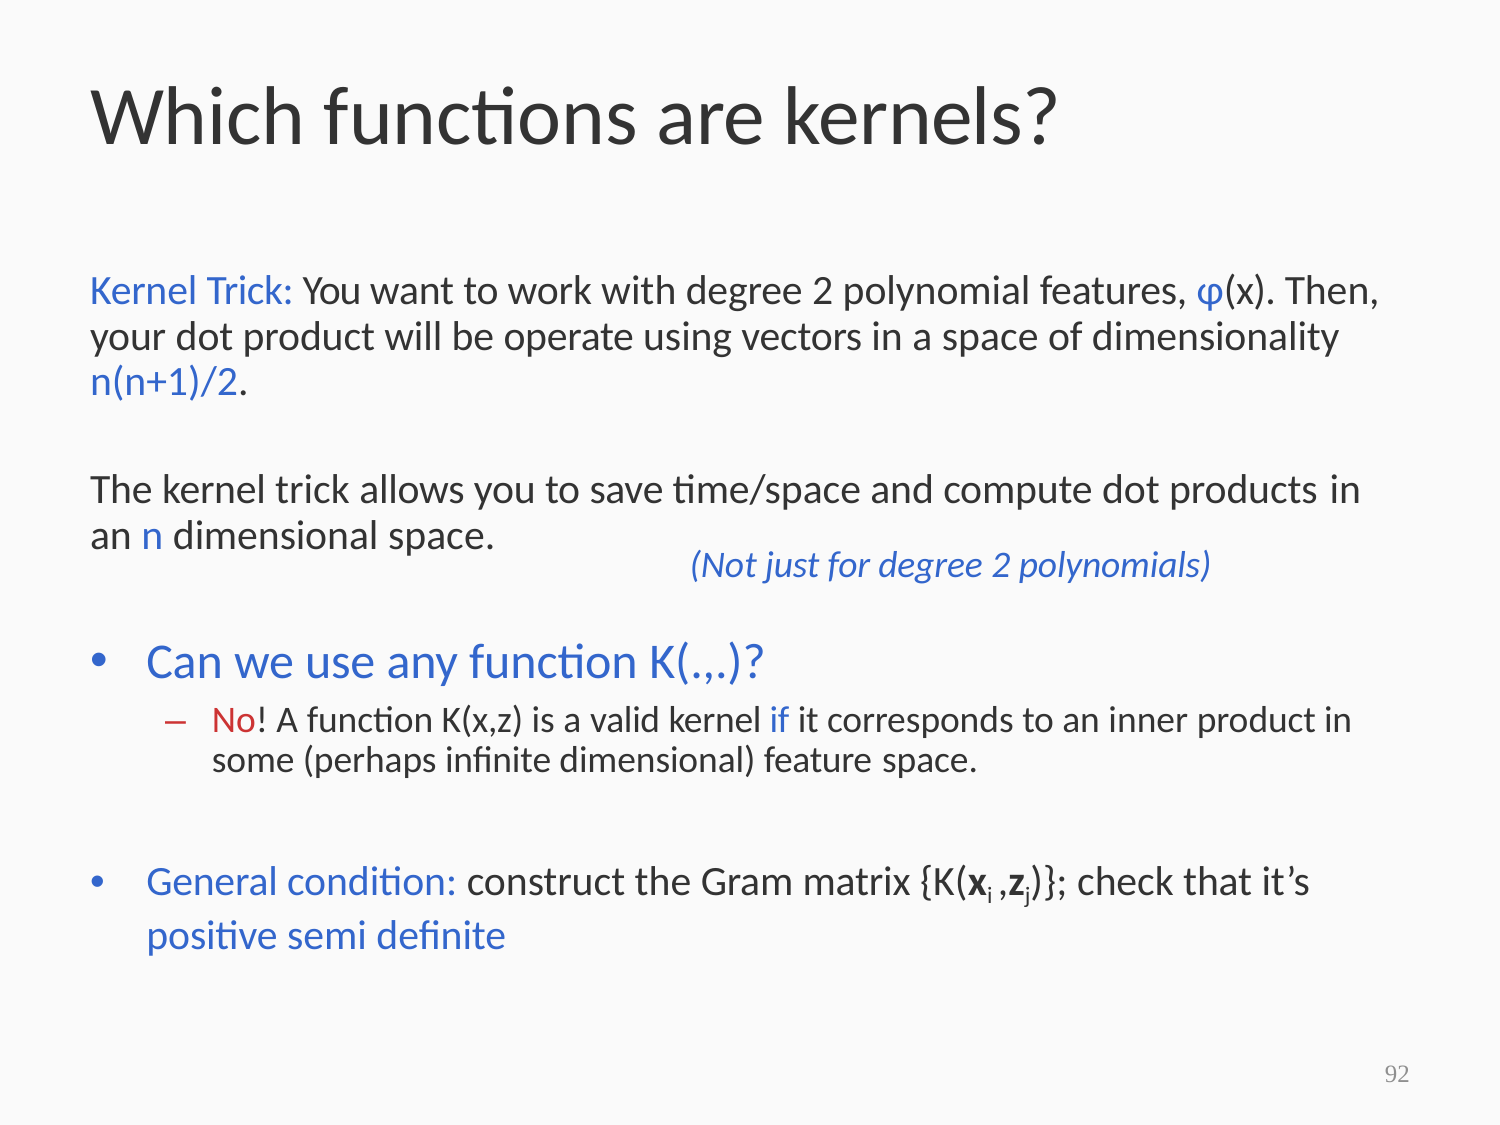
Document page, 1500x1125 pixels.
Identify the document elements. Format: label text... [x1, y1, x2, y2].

list Kernel Trick: You want to work with degree 2 polynomial features, φ(x). Then, your dot product will be operate using vectors in a space of dimensionality n(n+1)/2. The kernel trick allows you to save time/space and compute dot products in [87, 260, 1475, 906]
text_box an n dimensional space. [87, 505, 675, 558]
slide_number 92 [1378, 1057, 1416, 1125]
text_box Can we use any function K(.,.)? – No! A function K(x,z) is a valid kernel if it corresponds to an inner product in some (perhaps infinite dimensional) feature space. General condition: construct the Gram matrix {K(xi ,zj)}; check that it’s positive semi definite [81, 619, 1370, 959]
text_box (Not just for degree 2 polynomials) [687, 537, 1275, 585]
title Which functions are kernels? [87, 59, 1070, 250]
